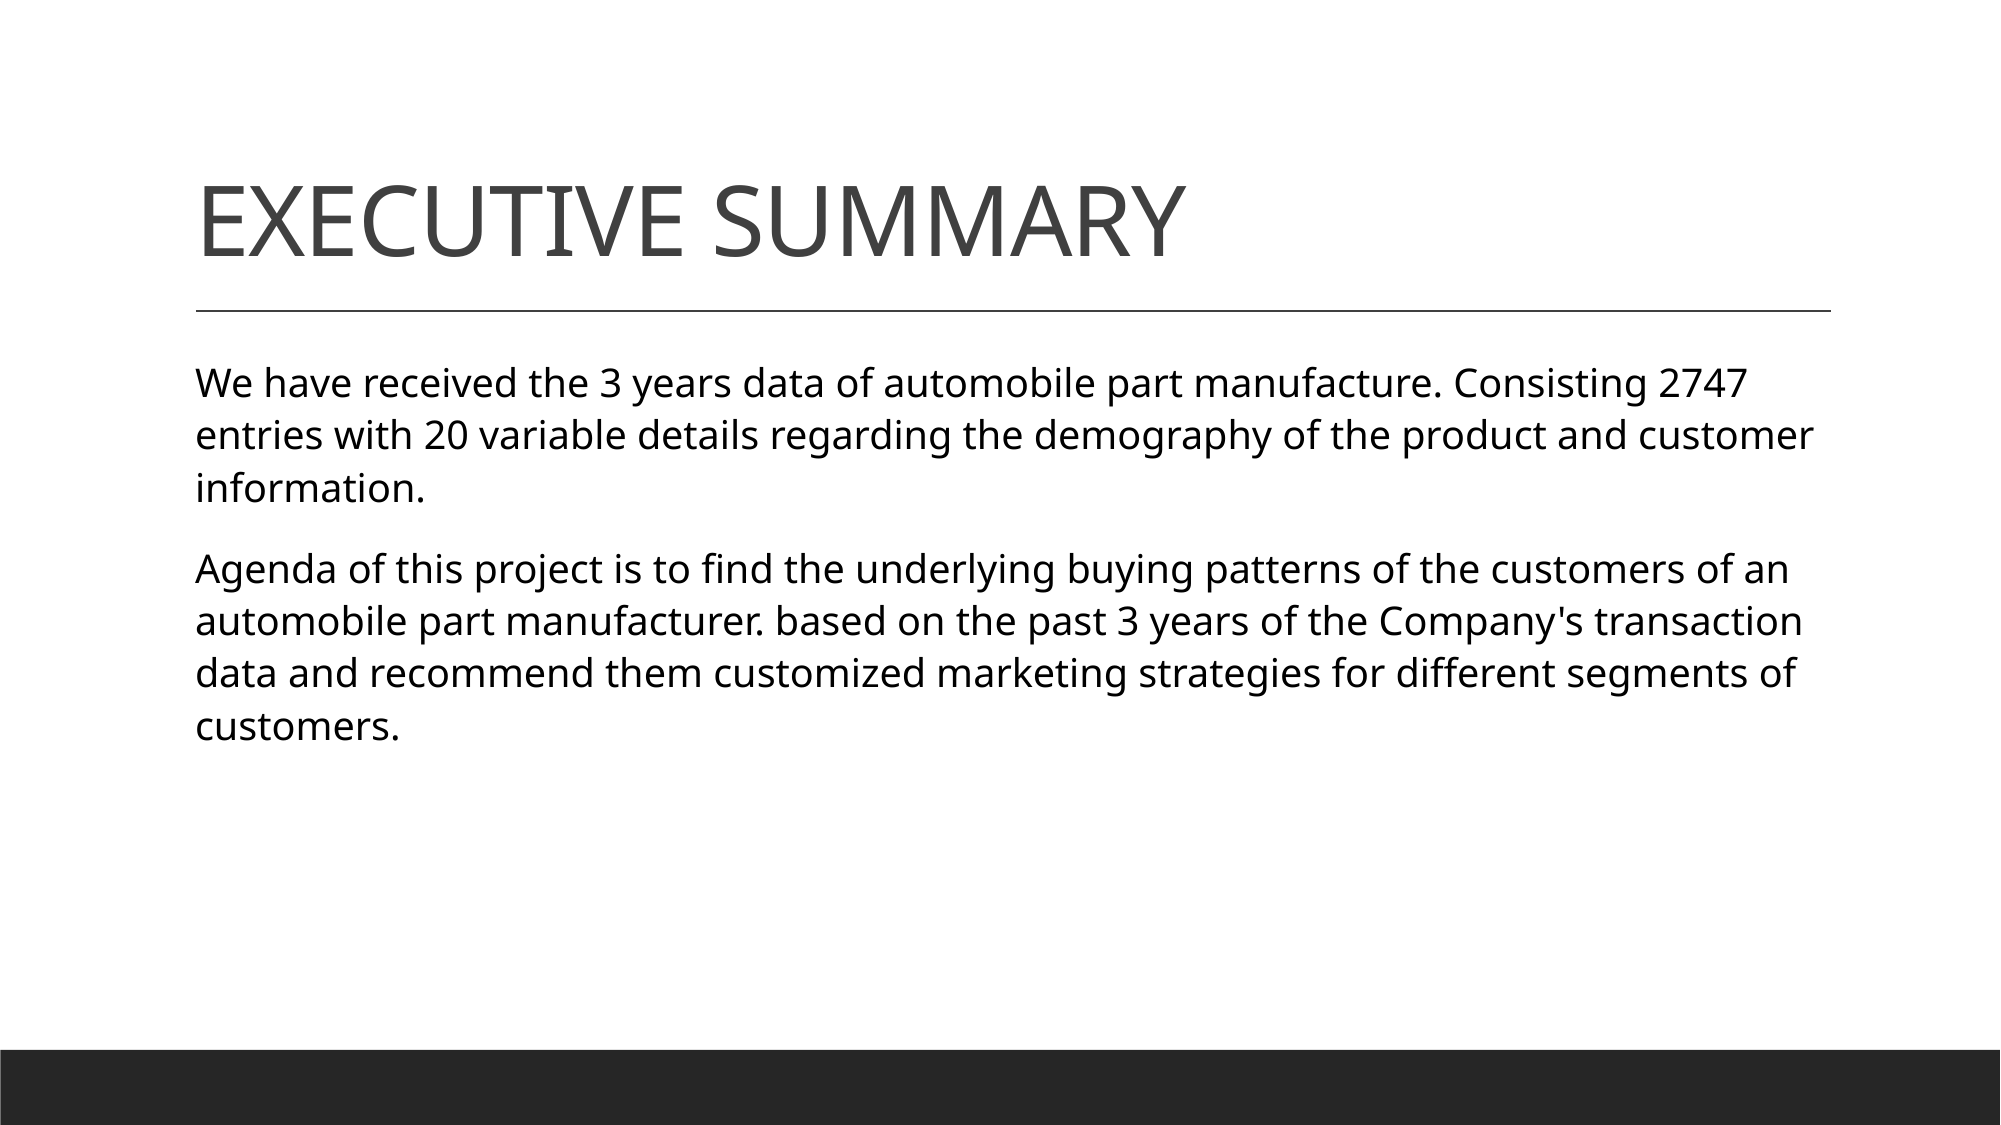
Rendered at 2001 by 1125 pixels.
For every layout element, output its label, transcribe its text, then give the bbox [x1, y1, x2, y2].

list We have received the 3 years data of automobile part manufacture. Consisting 2747 entries with 20 variable details regarding the demography of the product and customer information. Agenda of this project is to find the underlying buying patterns of the customers of an automobile part manufacturer. based on the past 3 years of the Company's transaction data and recommend them customized marketing strategies for different segments of customers. [180, 345, 1830, 963]
title EXECUTIVE SUMMARY [180, 47, 1830, 285]
